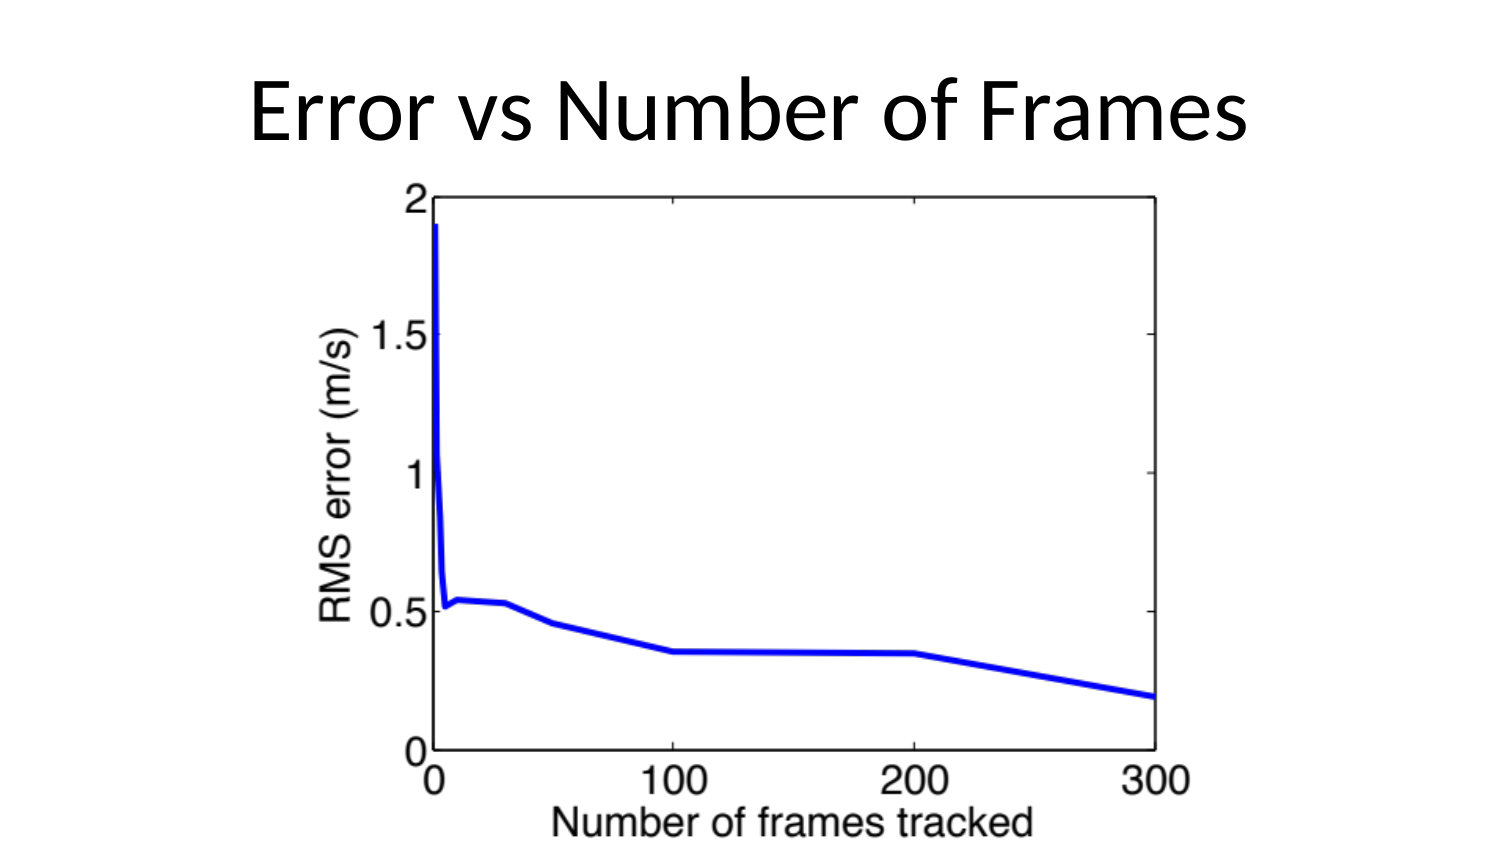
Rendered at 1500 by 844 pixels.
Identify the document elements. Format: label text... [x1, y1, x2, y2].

picture [308, 176, 1195, 844]
title Error vs Number of Frames [75, 33, 1425, 175]
